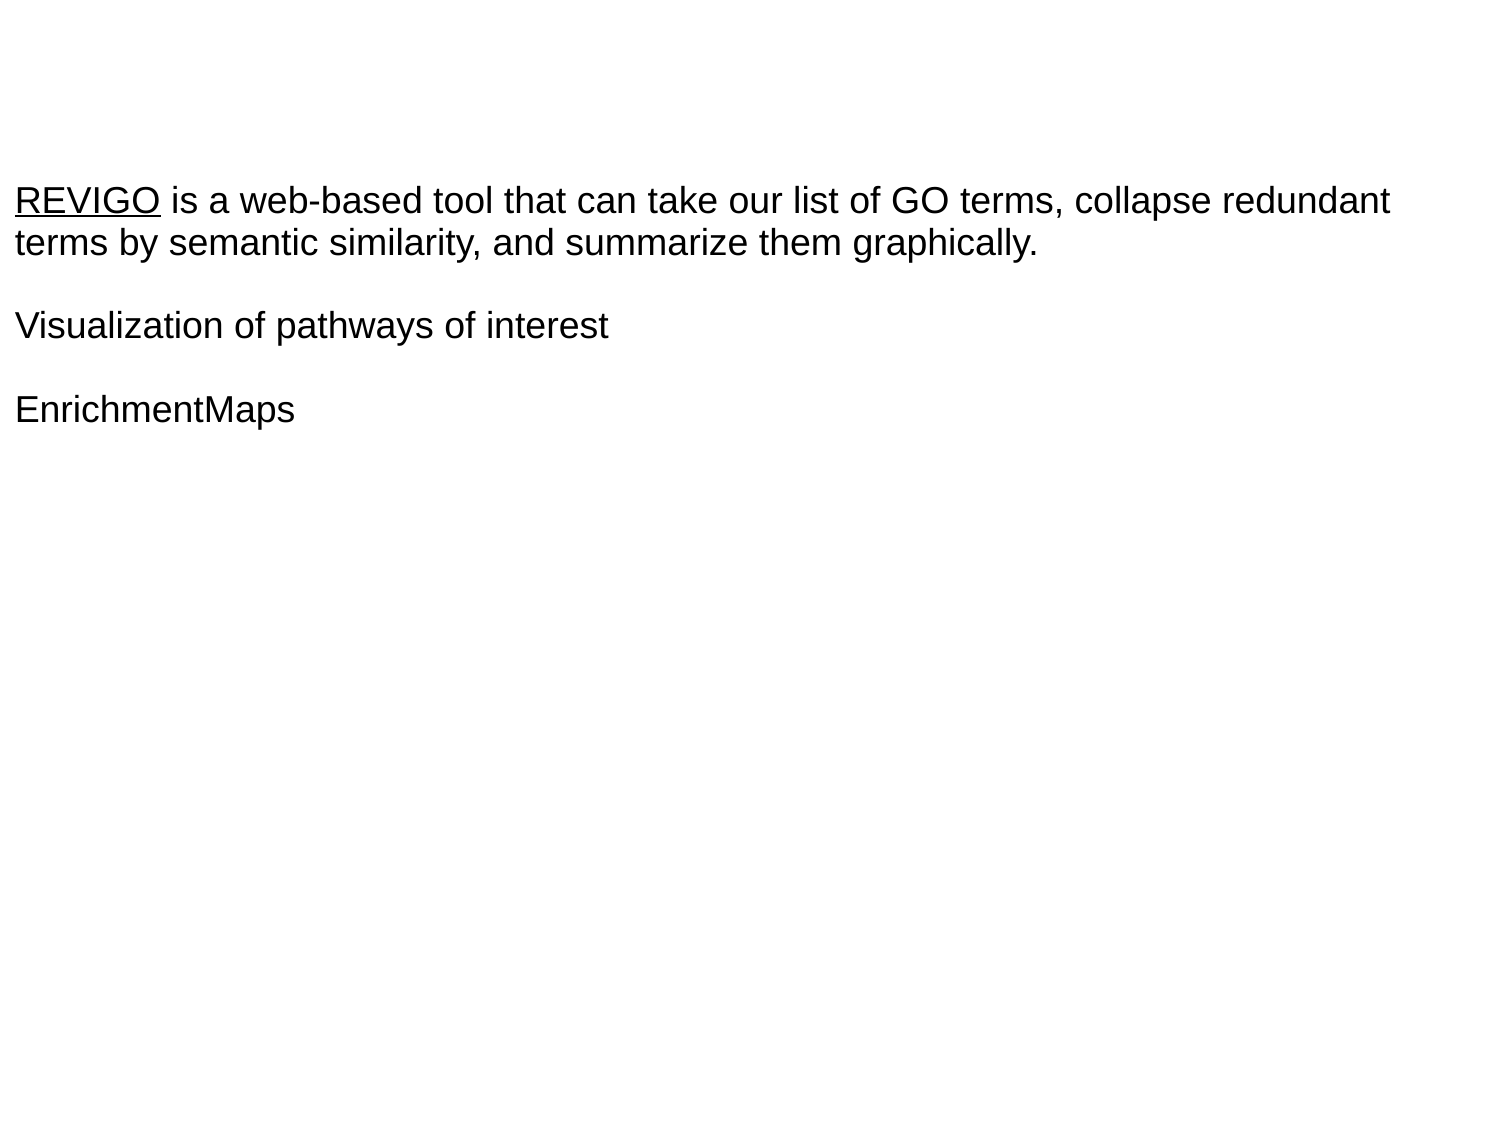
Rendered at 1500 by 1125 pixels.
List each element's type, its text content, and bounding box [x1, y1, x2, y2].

text_box REVIGO is a web-based tool that can take our list of GO terms, collapse redundant terms by semantic similarity, and summarize them graphically. Visualization of pathways of interest EnrichmentMaps [0, 172, 1459, 439]
